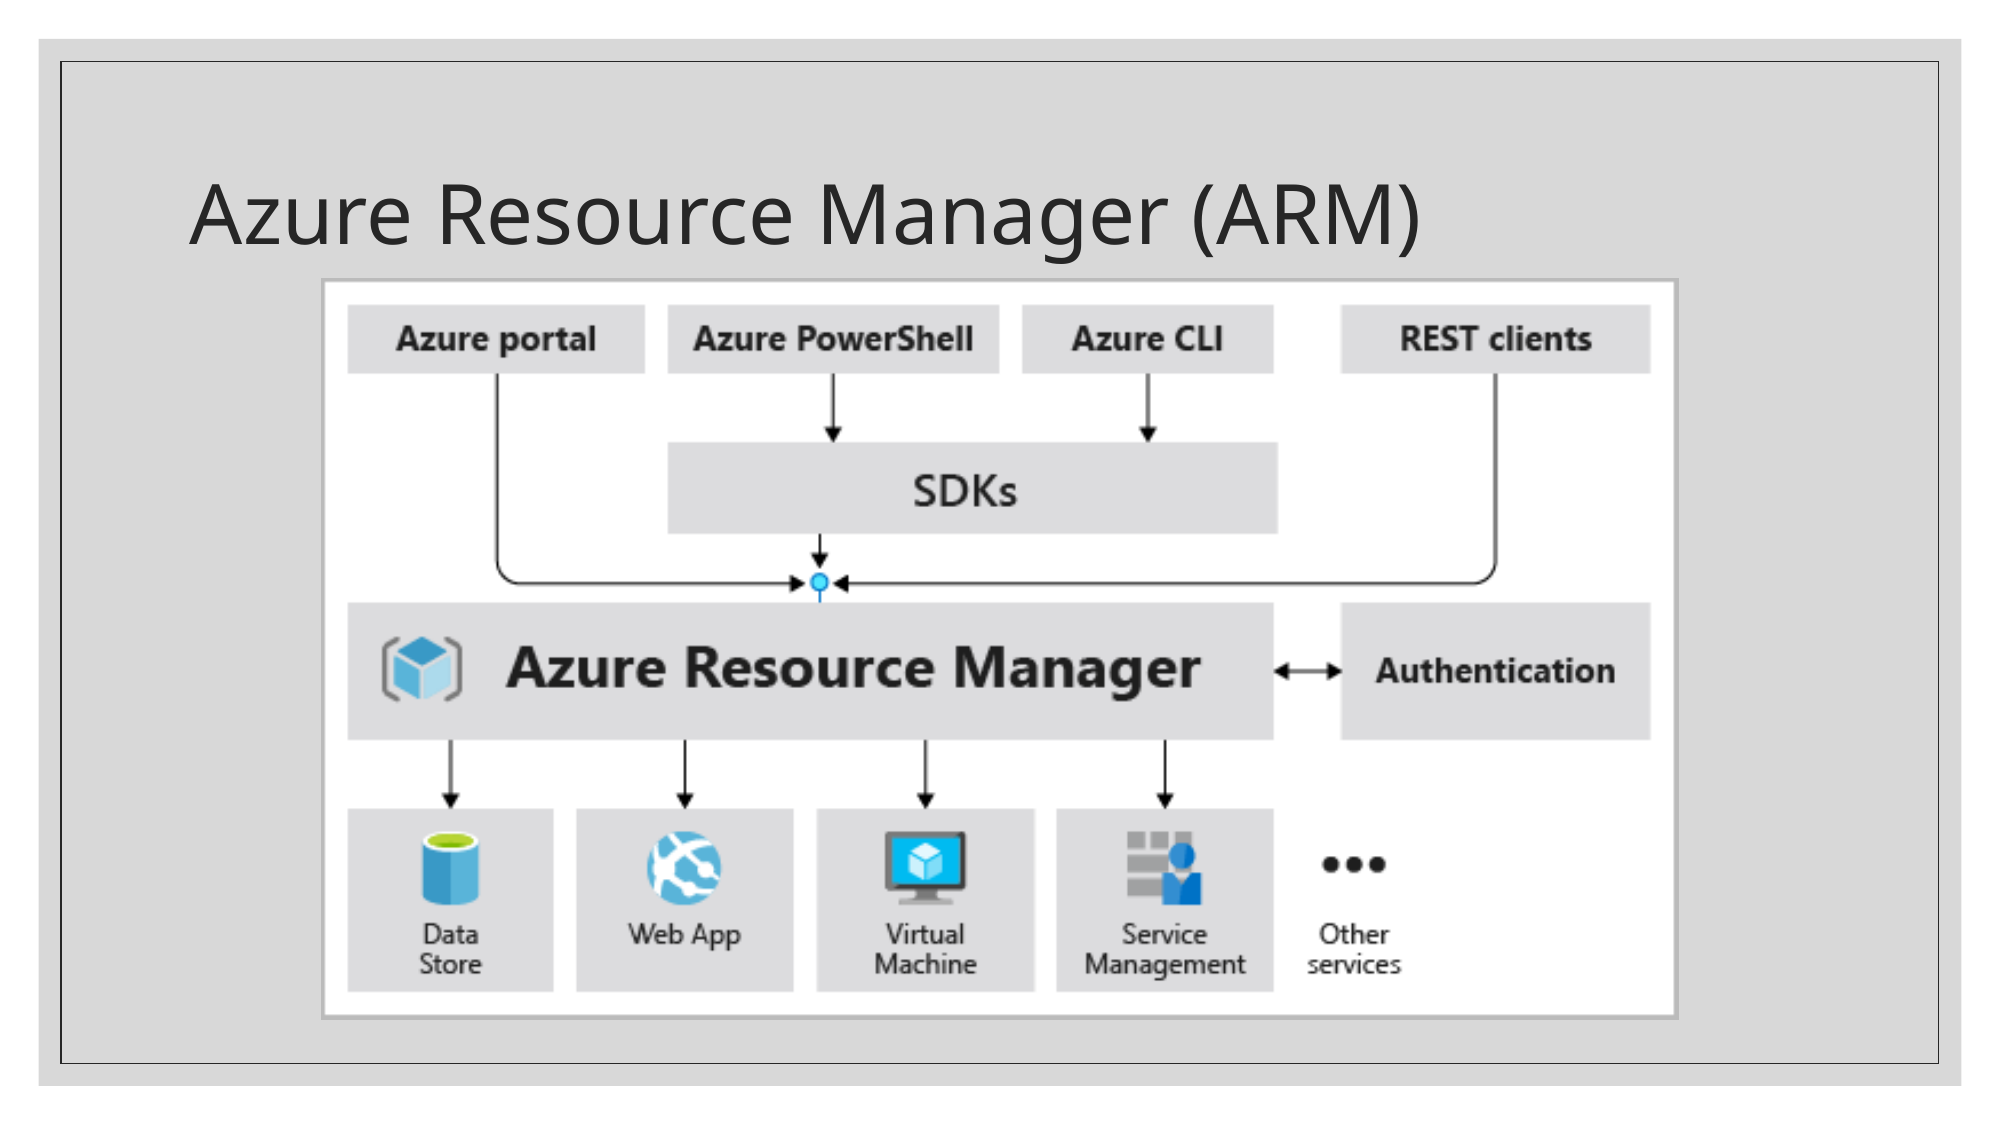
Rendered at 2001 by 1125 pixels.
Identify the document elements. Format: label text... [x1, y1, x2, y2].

title Azure Resource Manager (ARM) [174, 105, 1825, 331]
picture [320, 278, 1679, 1020]
